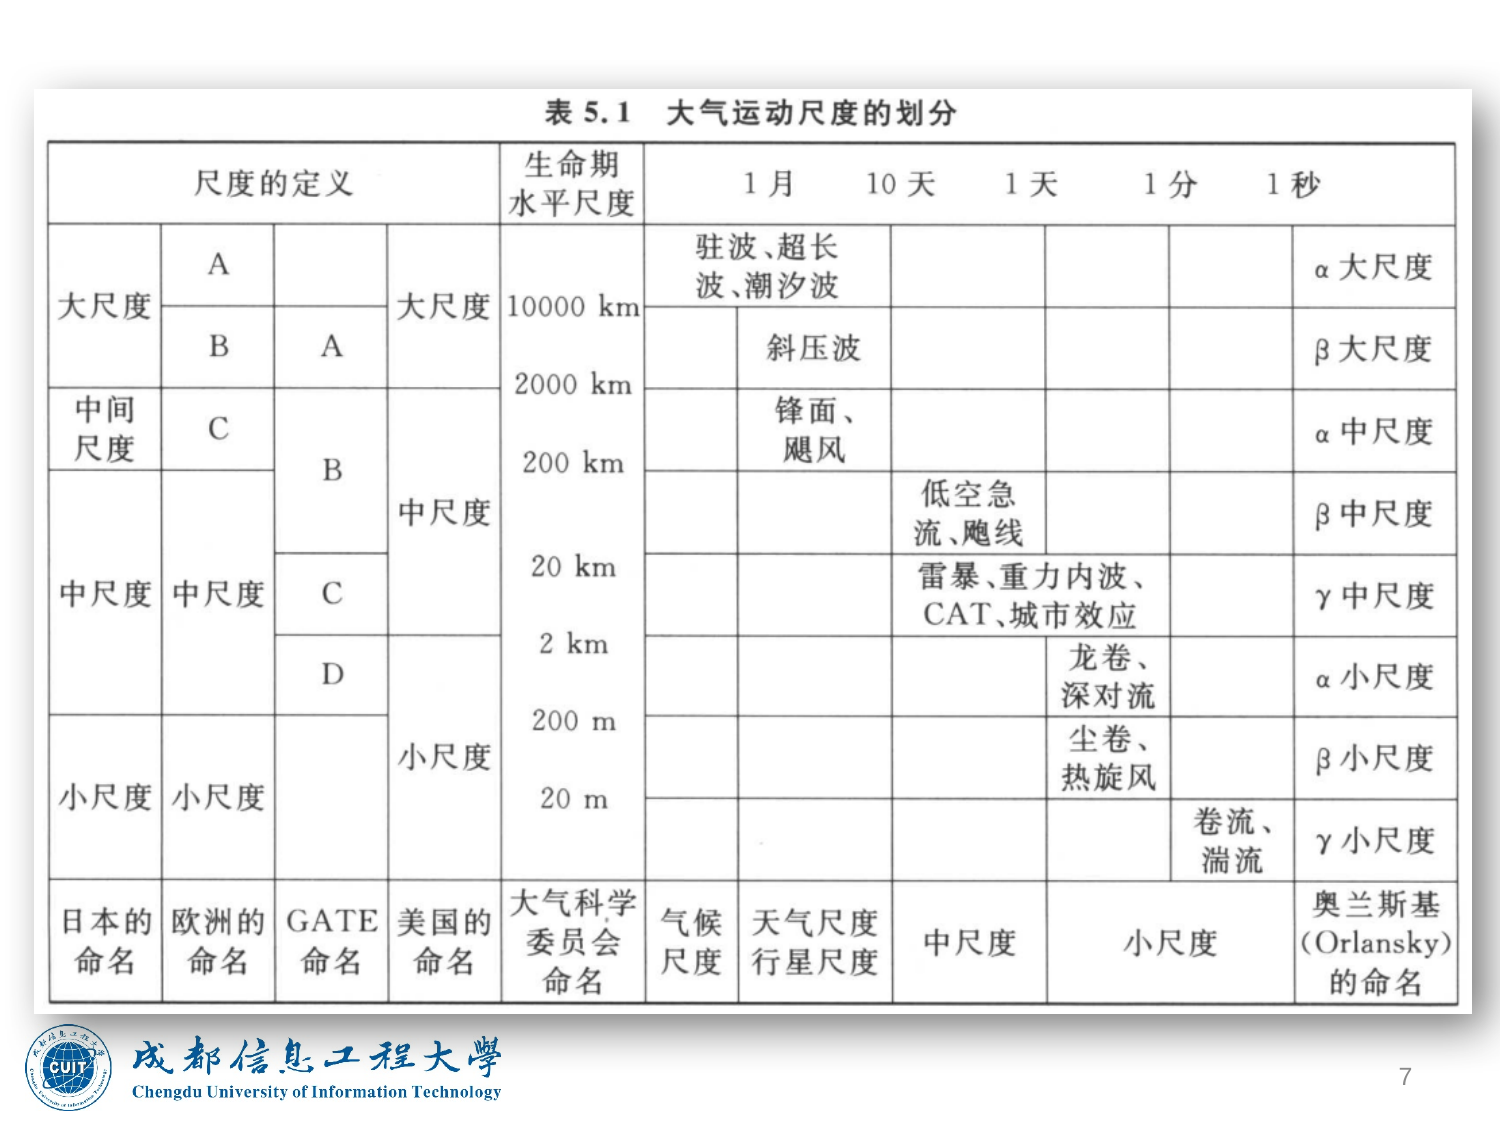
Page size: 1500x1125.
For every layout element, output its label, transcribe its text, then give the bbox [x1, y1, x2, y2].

picture [25, 1024, 501, 1111]
picture [34, 89, 1472, 1014]
slide_number 7 [1277, 1062, 1428, 1106]
